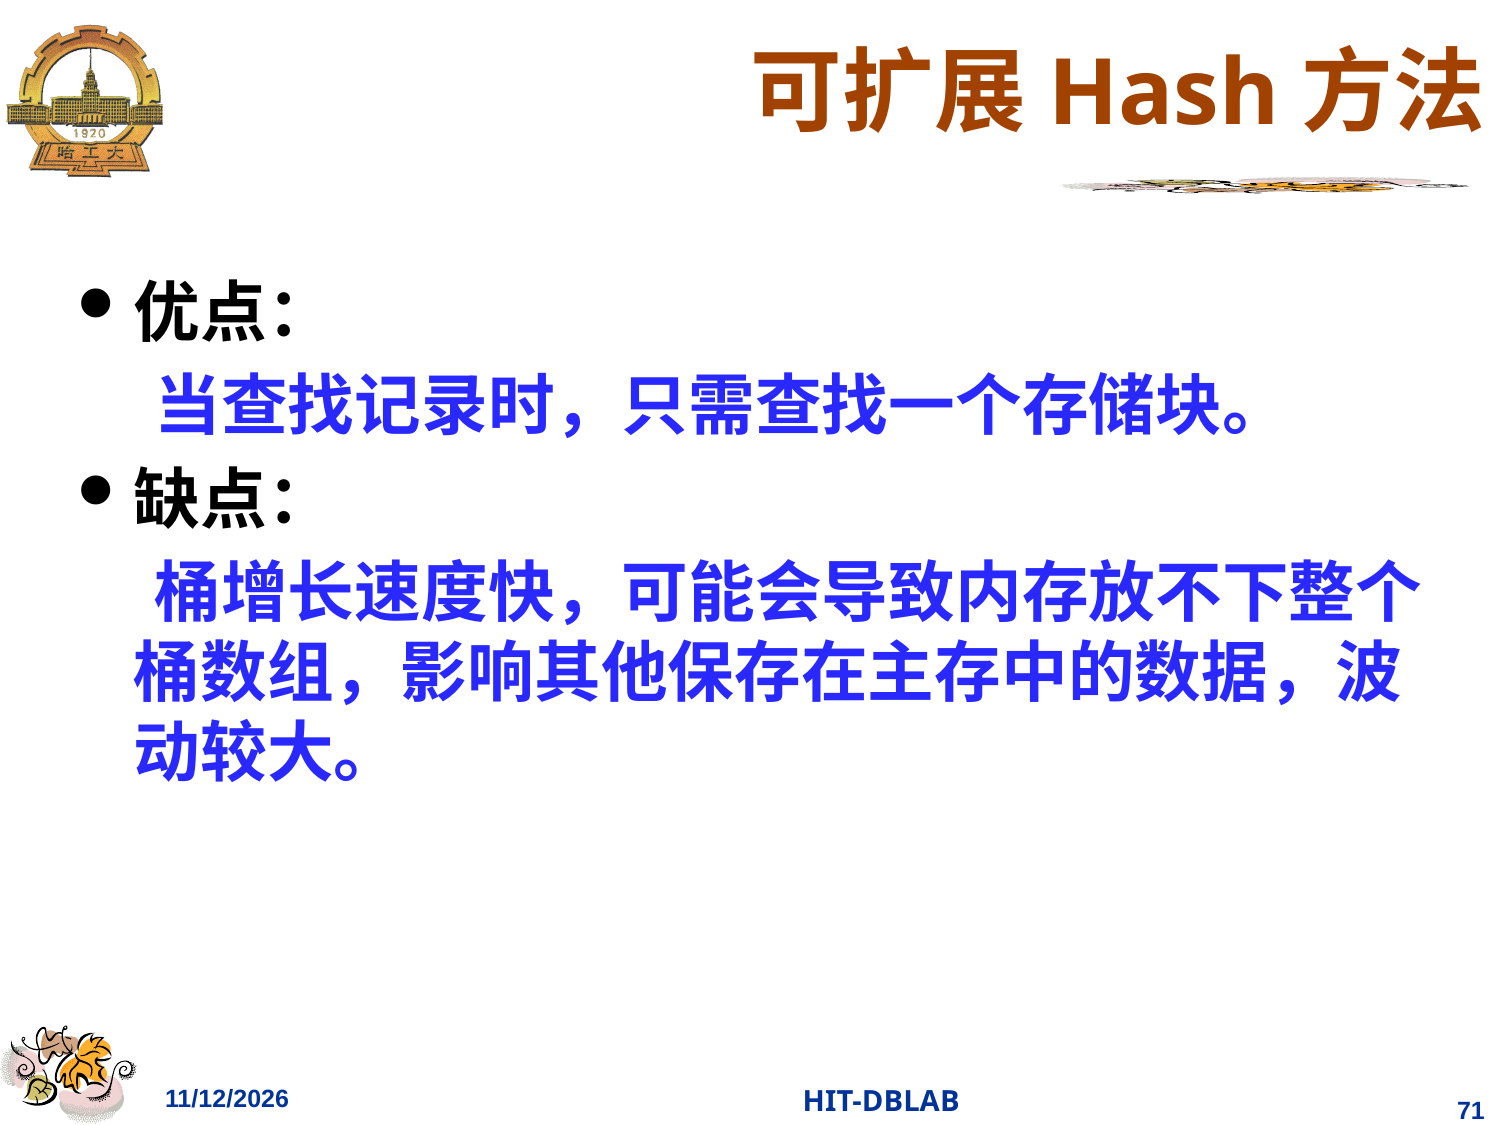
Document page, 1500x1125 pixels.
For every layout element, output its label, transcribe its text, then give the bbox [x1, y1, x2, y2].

list 优点： 当查找记录时，只需查找一个存储块。 缺点： 桶增长速度快，可能会导致内存放不下整个 桶数组，影响其他保存在主存中的数据，波动较大。 [62, 262, 1454, 1006]
picture [0, 24, 175, 182]
title 可扩展Hash方法 [162, 0, 1500, 176]
slide_number 71 [1437, 1087, 1500, 1125]
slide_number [149, 1074, 413, 1125]
footer HIT-DBLAB [524, 1074, 1238, 1125]
